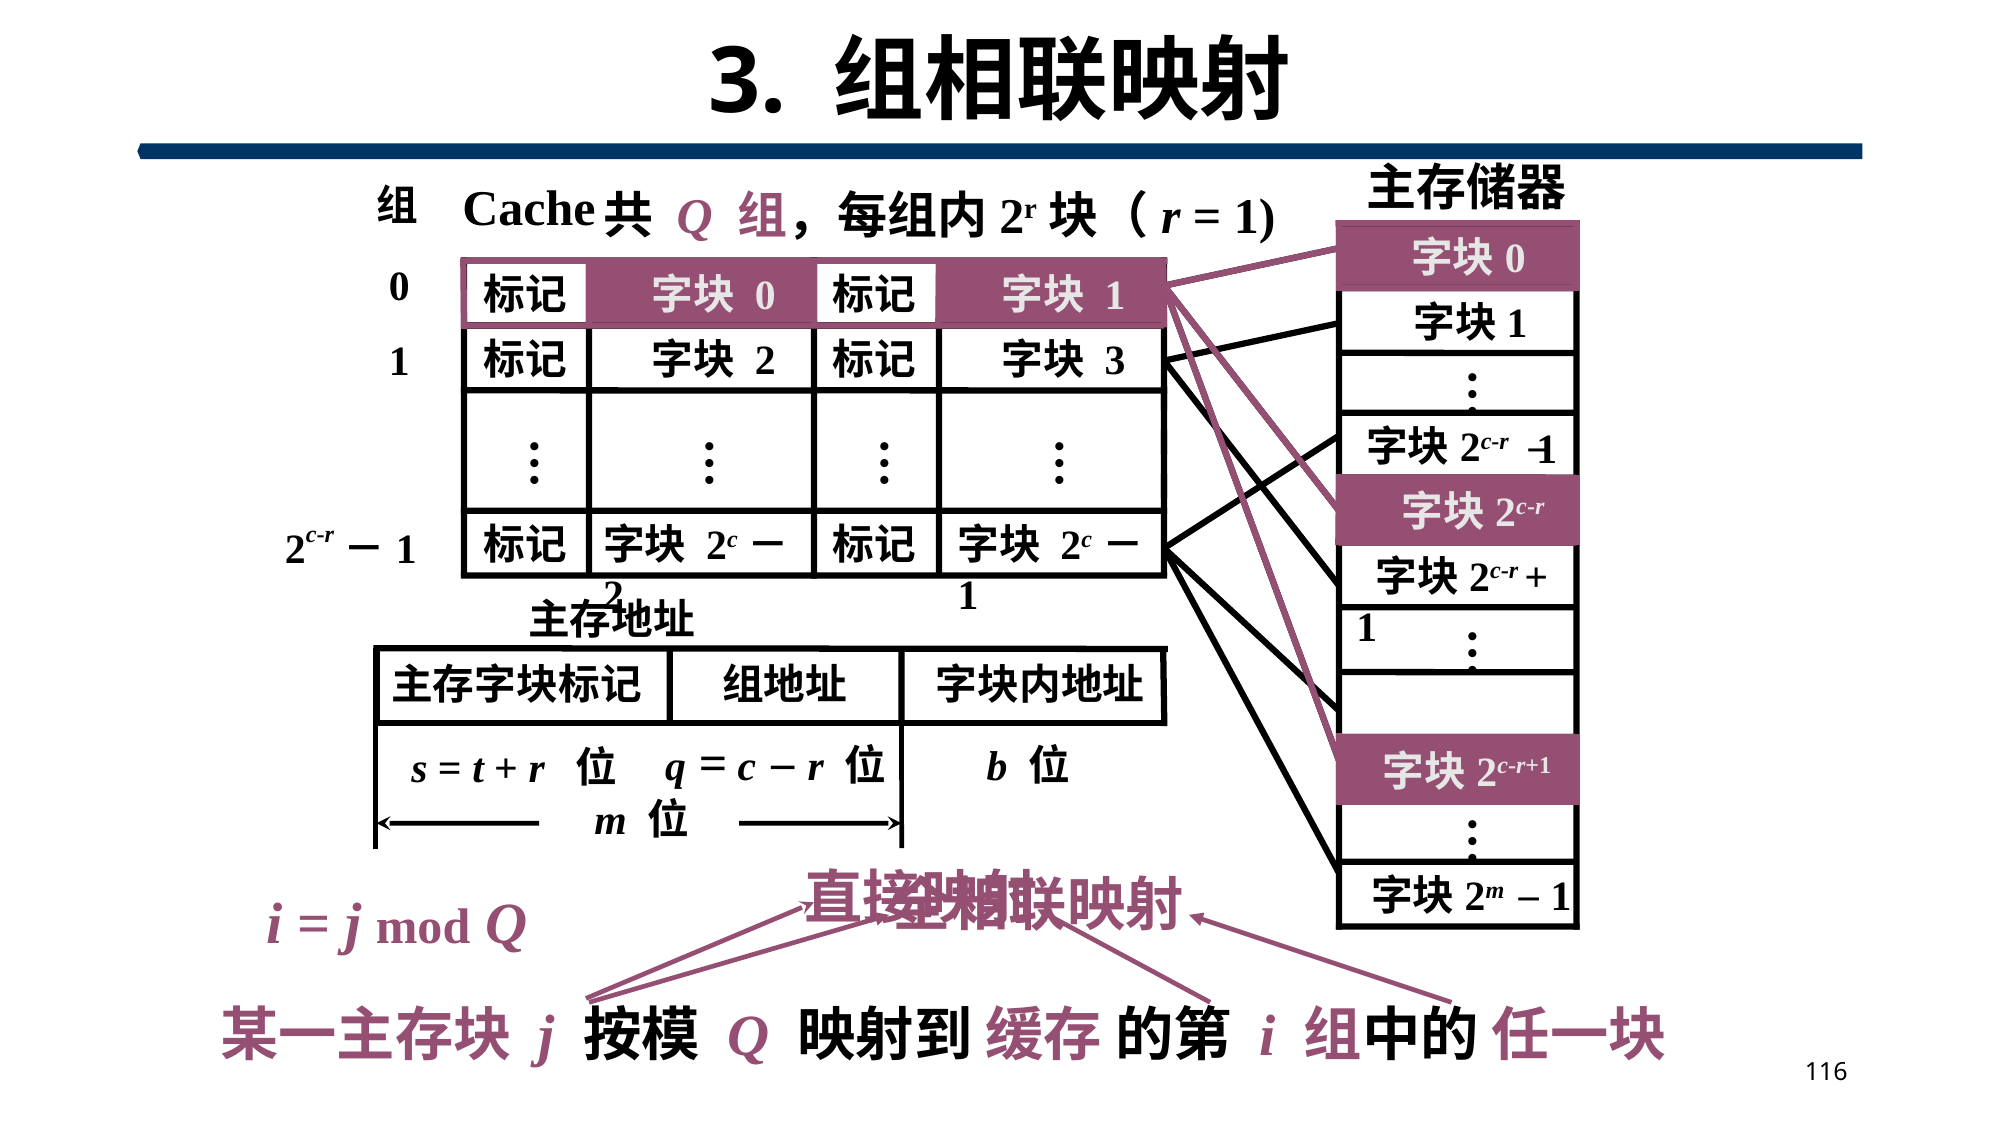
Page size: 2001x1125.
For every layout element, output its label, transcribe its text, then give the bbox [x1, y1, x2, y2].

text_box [585, 852, 1211, 1003]
slide_number 116 [1412, 1042, 1863, 1103]
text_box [463, 221, 1577, 805]
text_box i = j mod Q [251, 877, 542, 963]
text_box 某一主存块 j 按模 Q 映射到 缓存 的第 i 组中的 任一块 [205, 989, 1682, 1075]
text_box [278, 148, 1602, 927]
title 3. 组相联映射 [137, 20, 1863, 145]
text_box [589, 859, 1452, 1003]
